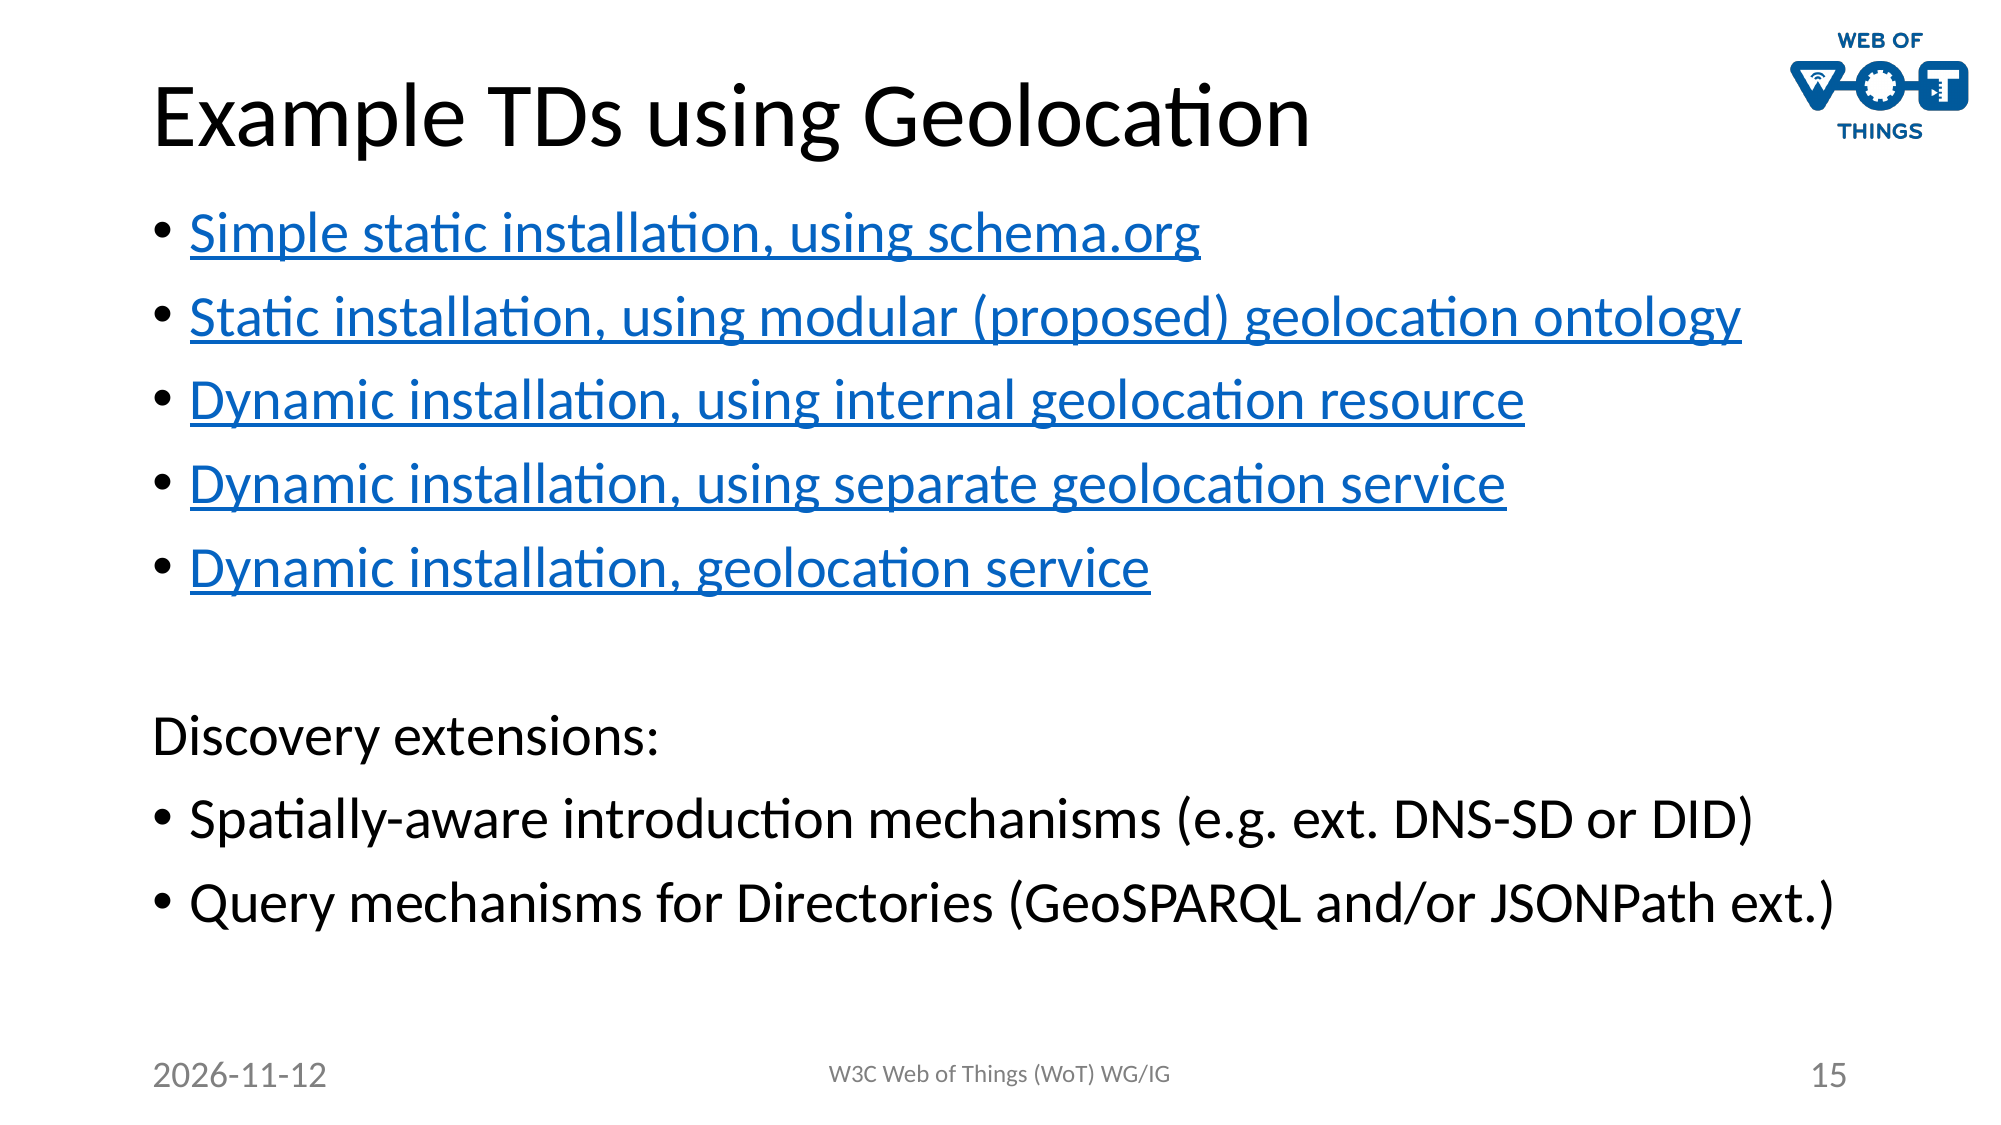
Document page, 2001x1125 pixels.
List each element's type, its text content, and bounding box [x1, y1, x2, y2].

list Simple static installation, using schema.org Static installation, using modular (proposed) geolocation ontology Dynamic installation, using internal geolocation resource Dynamic installation, using separate geolocation service Dynamic installation, geolocation service Discovery extensions: Spatially-aware introduction mechanisms (e.g. ext. DNS-SD or DID) Query mechanisms for Directories (GeoSPARQL and/or JSONPath ext.) [137, 194, 1922, 1014]
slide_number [137, 1042, 588, 1103]
footer W3C Web of Things (WoT) WG/IG [662, 1042, 1338, 1103]
slide_number 15 [1412, 1042, 1863, 1103]
picture [1773, 22, 1985, 149]
title Example TDs using Geolocation [137, 59, 1863, 194]
